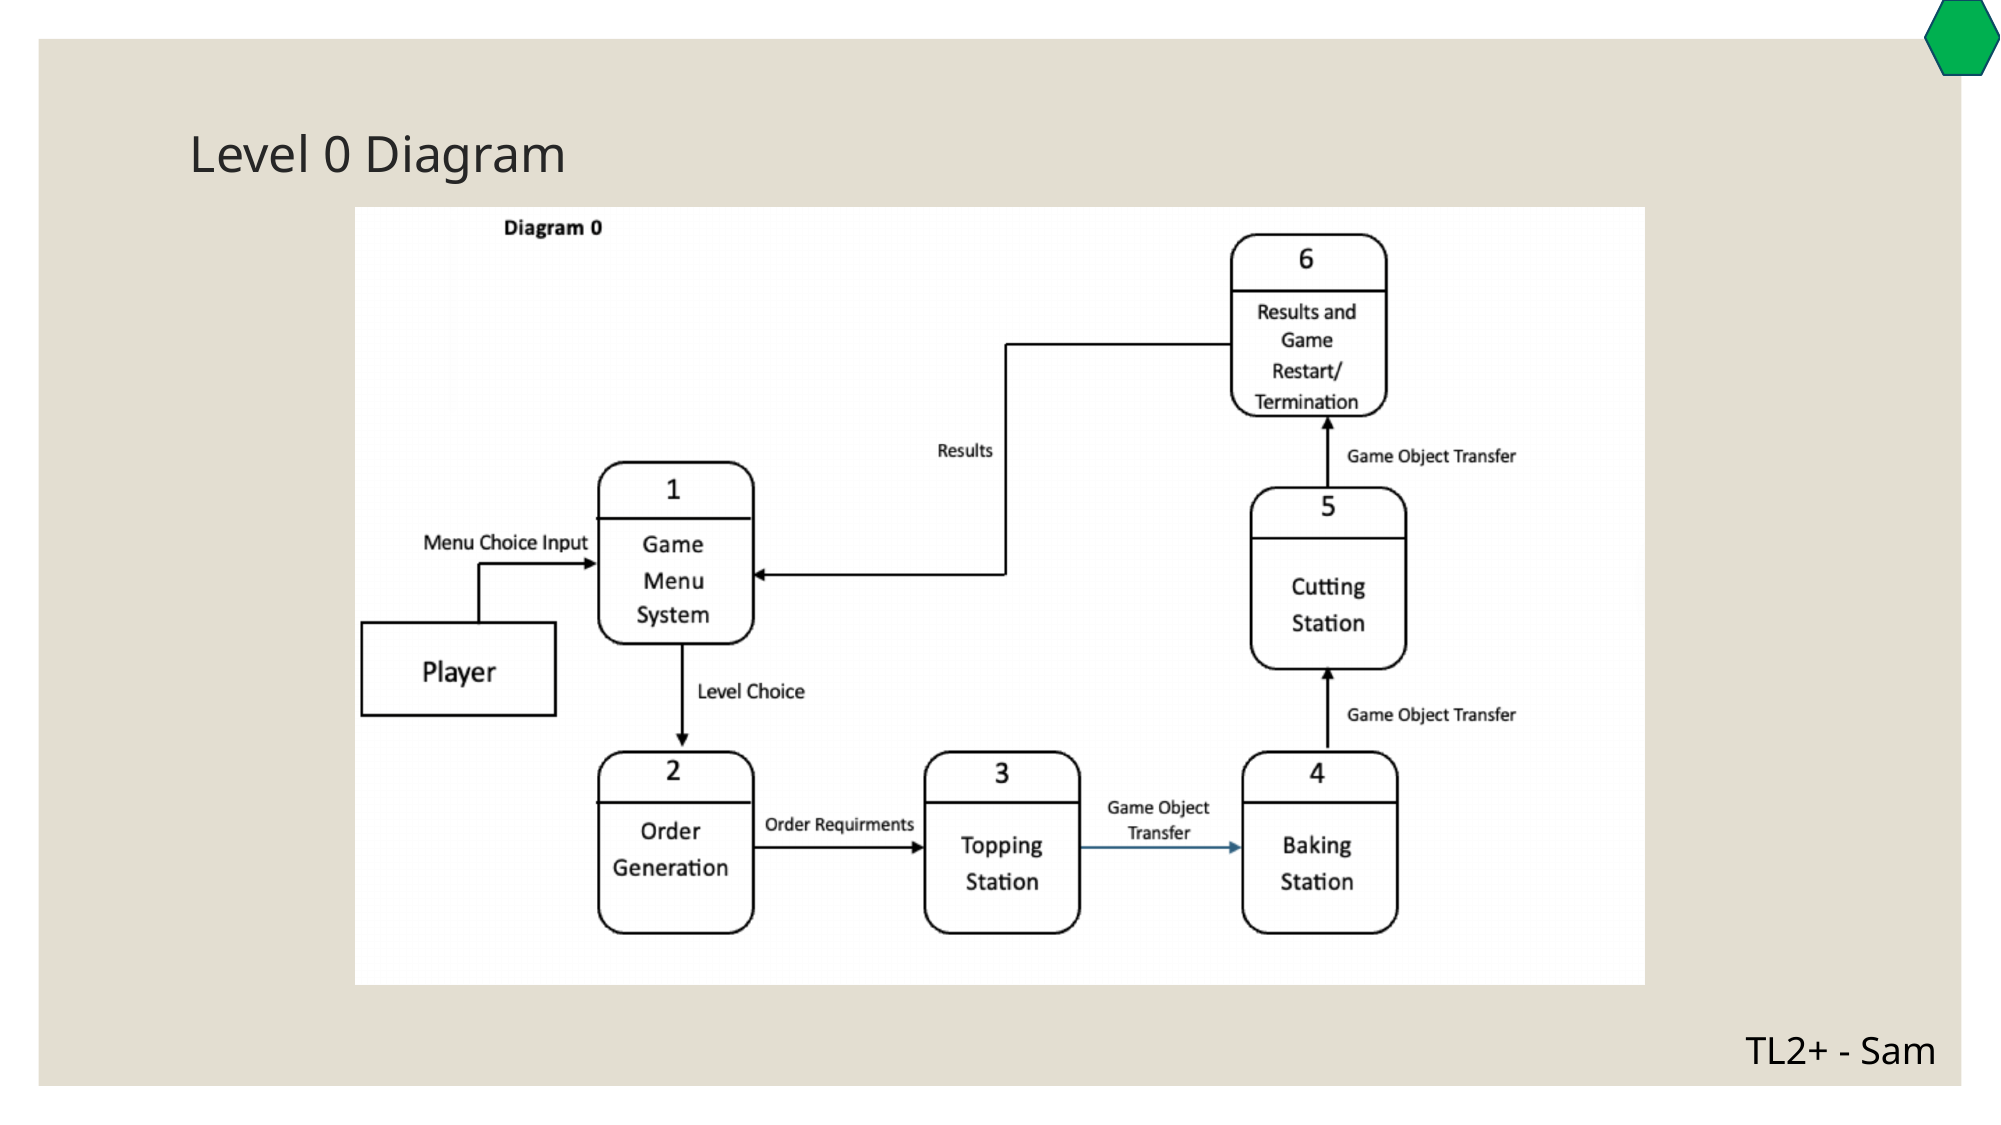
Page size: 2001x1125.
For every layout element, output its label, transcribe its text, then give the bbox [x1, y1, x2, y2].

text_box [1924, 0, 2000, 76]
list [355, 207, 1645, 985]
text_box TL2+ - Sam [1730, 1019, 1963, 1080]
title Level 0 Diagram [174, 105, 705, 208]
